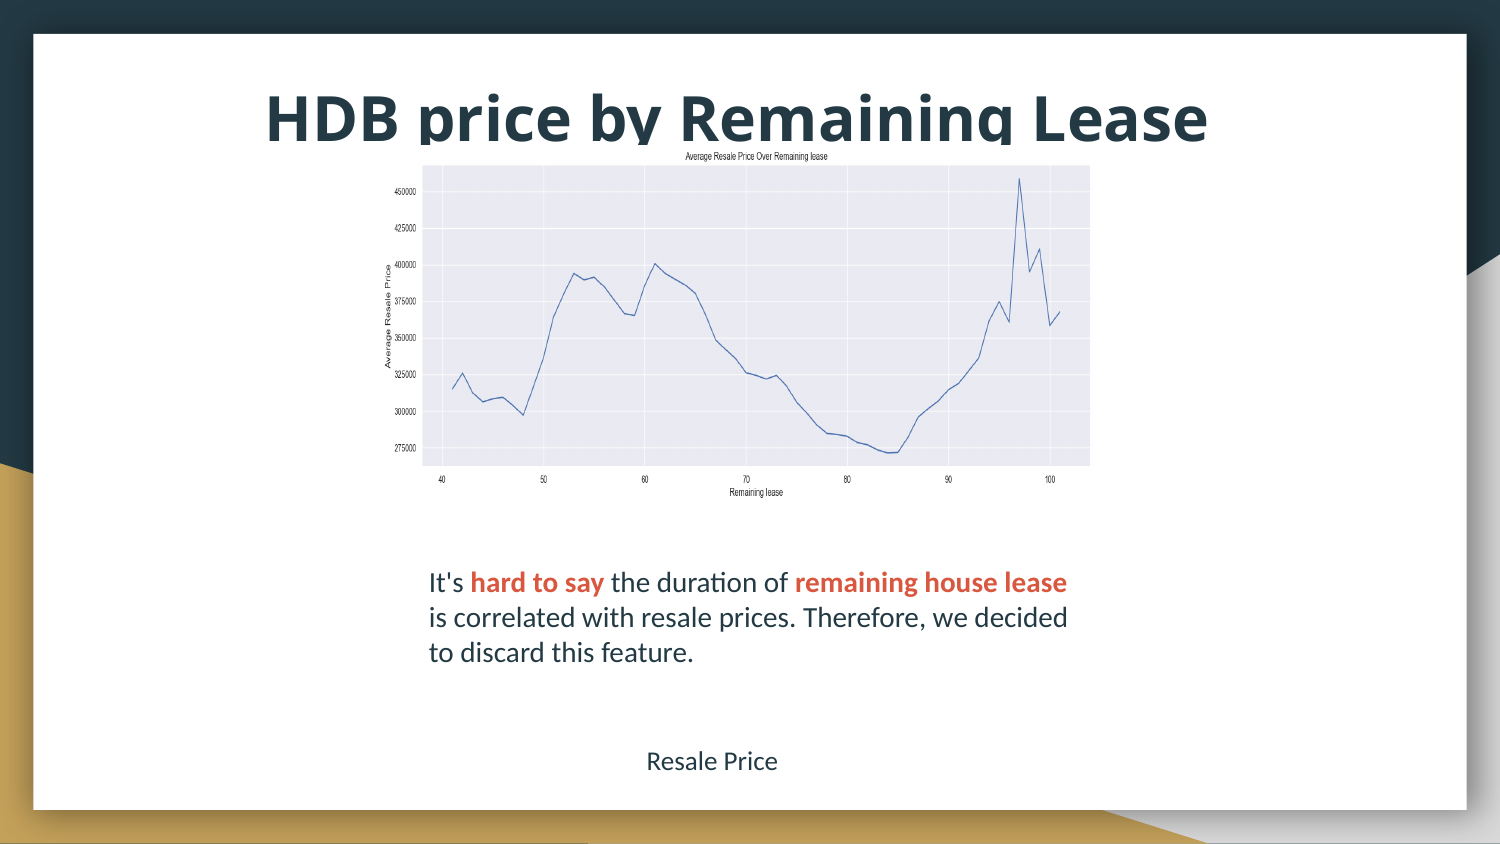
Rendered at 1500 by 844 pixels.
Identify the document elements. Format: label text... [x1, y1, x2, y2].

picture [381, 145, 1094, 504]
text_box It's hard to say the duration of remaining house lease is correlated with resale prices. Therefore, we decided to discard this feature. [413, 547, 1087, 683]
title HDB price by Remaining Lease [121, 63, 1353, 198]
text_box Resale Price [631, 728, 869, 804]
